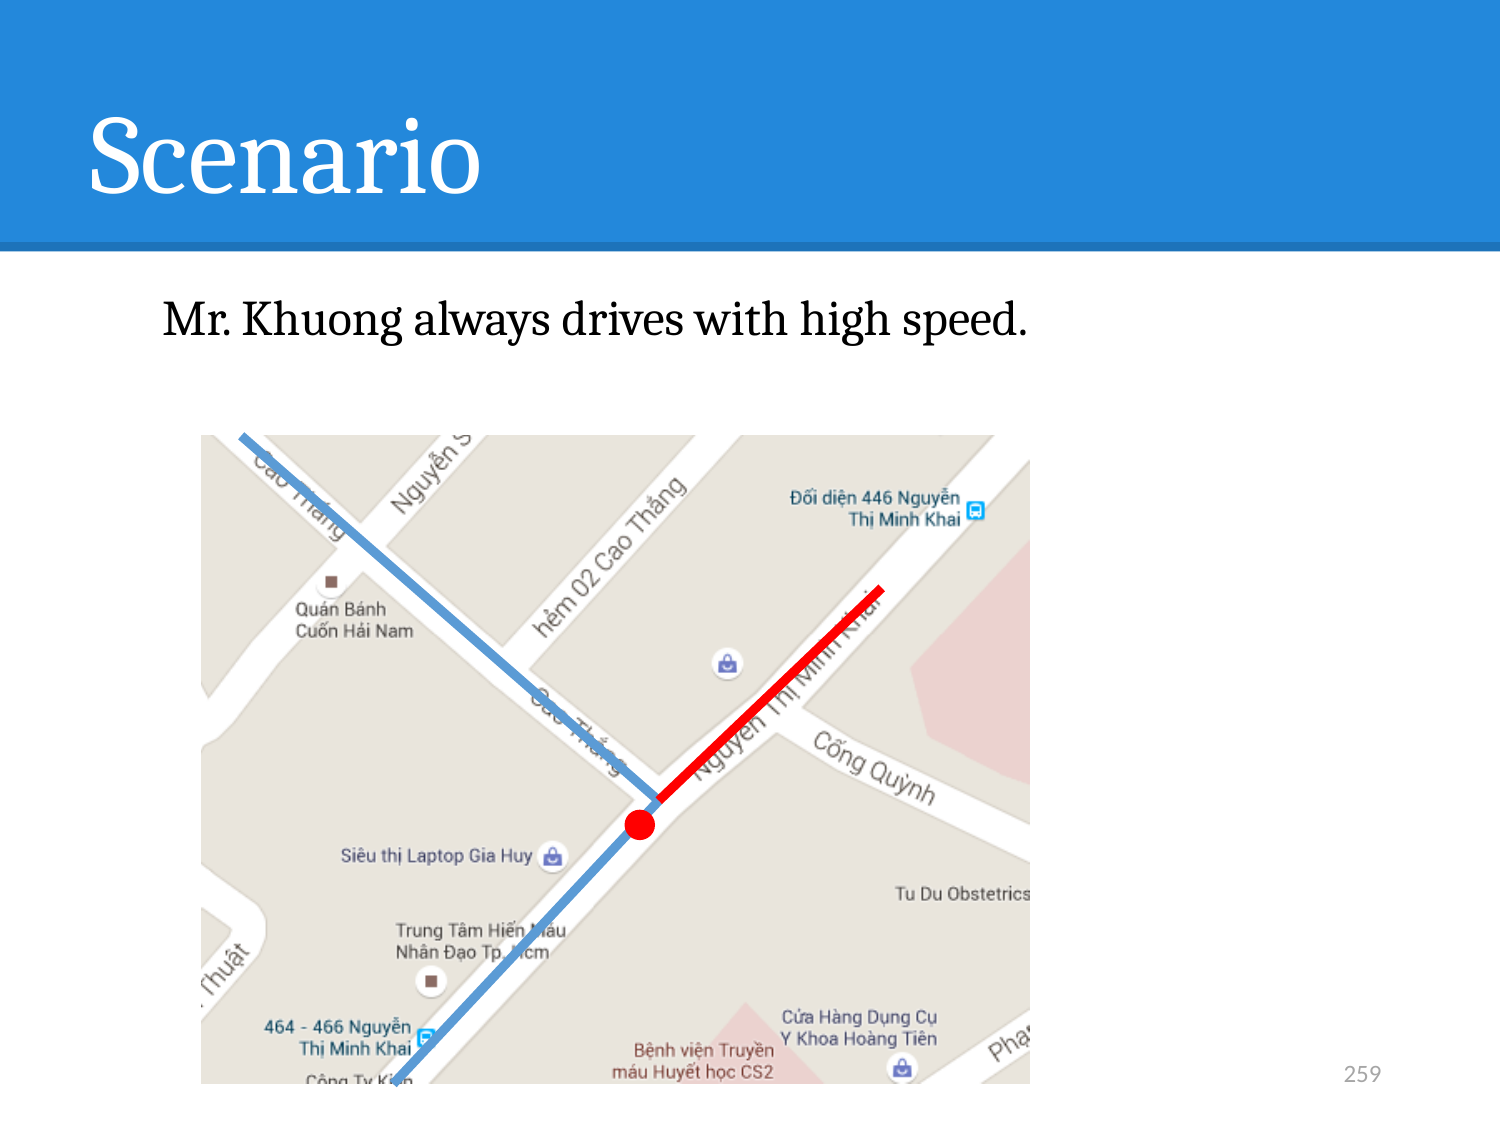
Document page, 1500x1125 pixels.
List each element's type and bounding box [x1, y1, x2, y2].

title [75, 45, 1425, 233]
text_box [147, 277, 1353, 353]
text_box [241, 435, 882, 1084]
slide_number [1059, 1042, 1397, 1103]
picture [201, 435, 1030, 1085]
